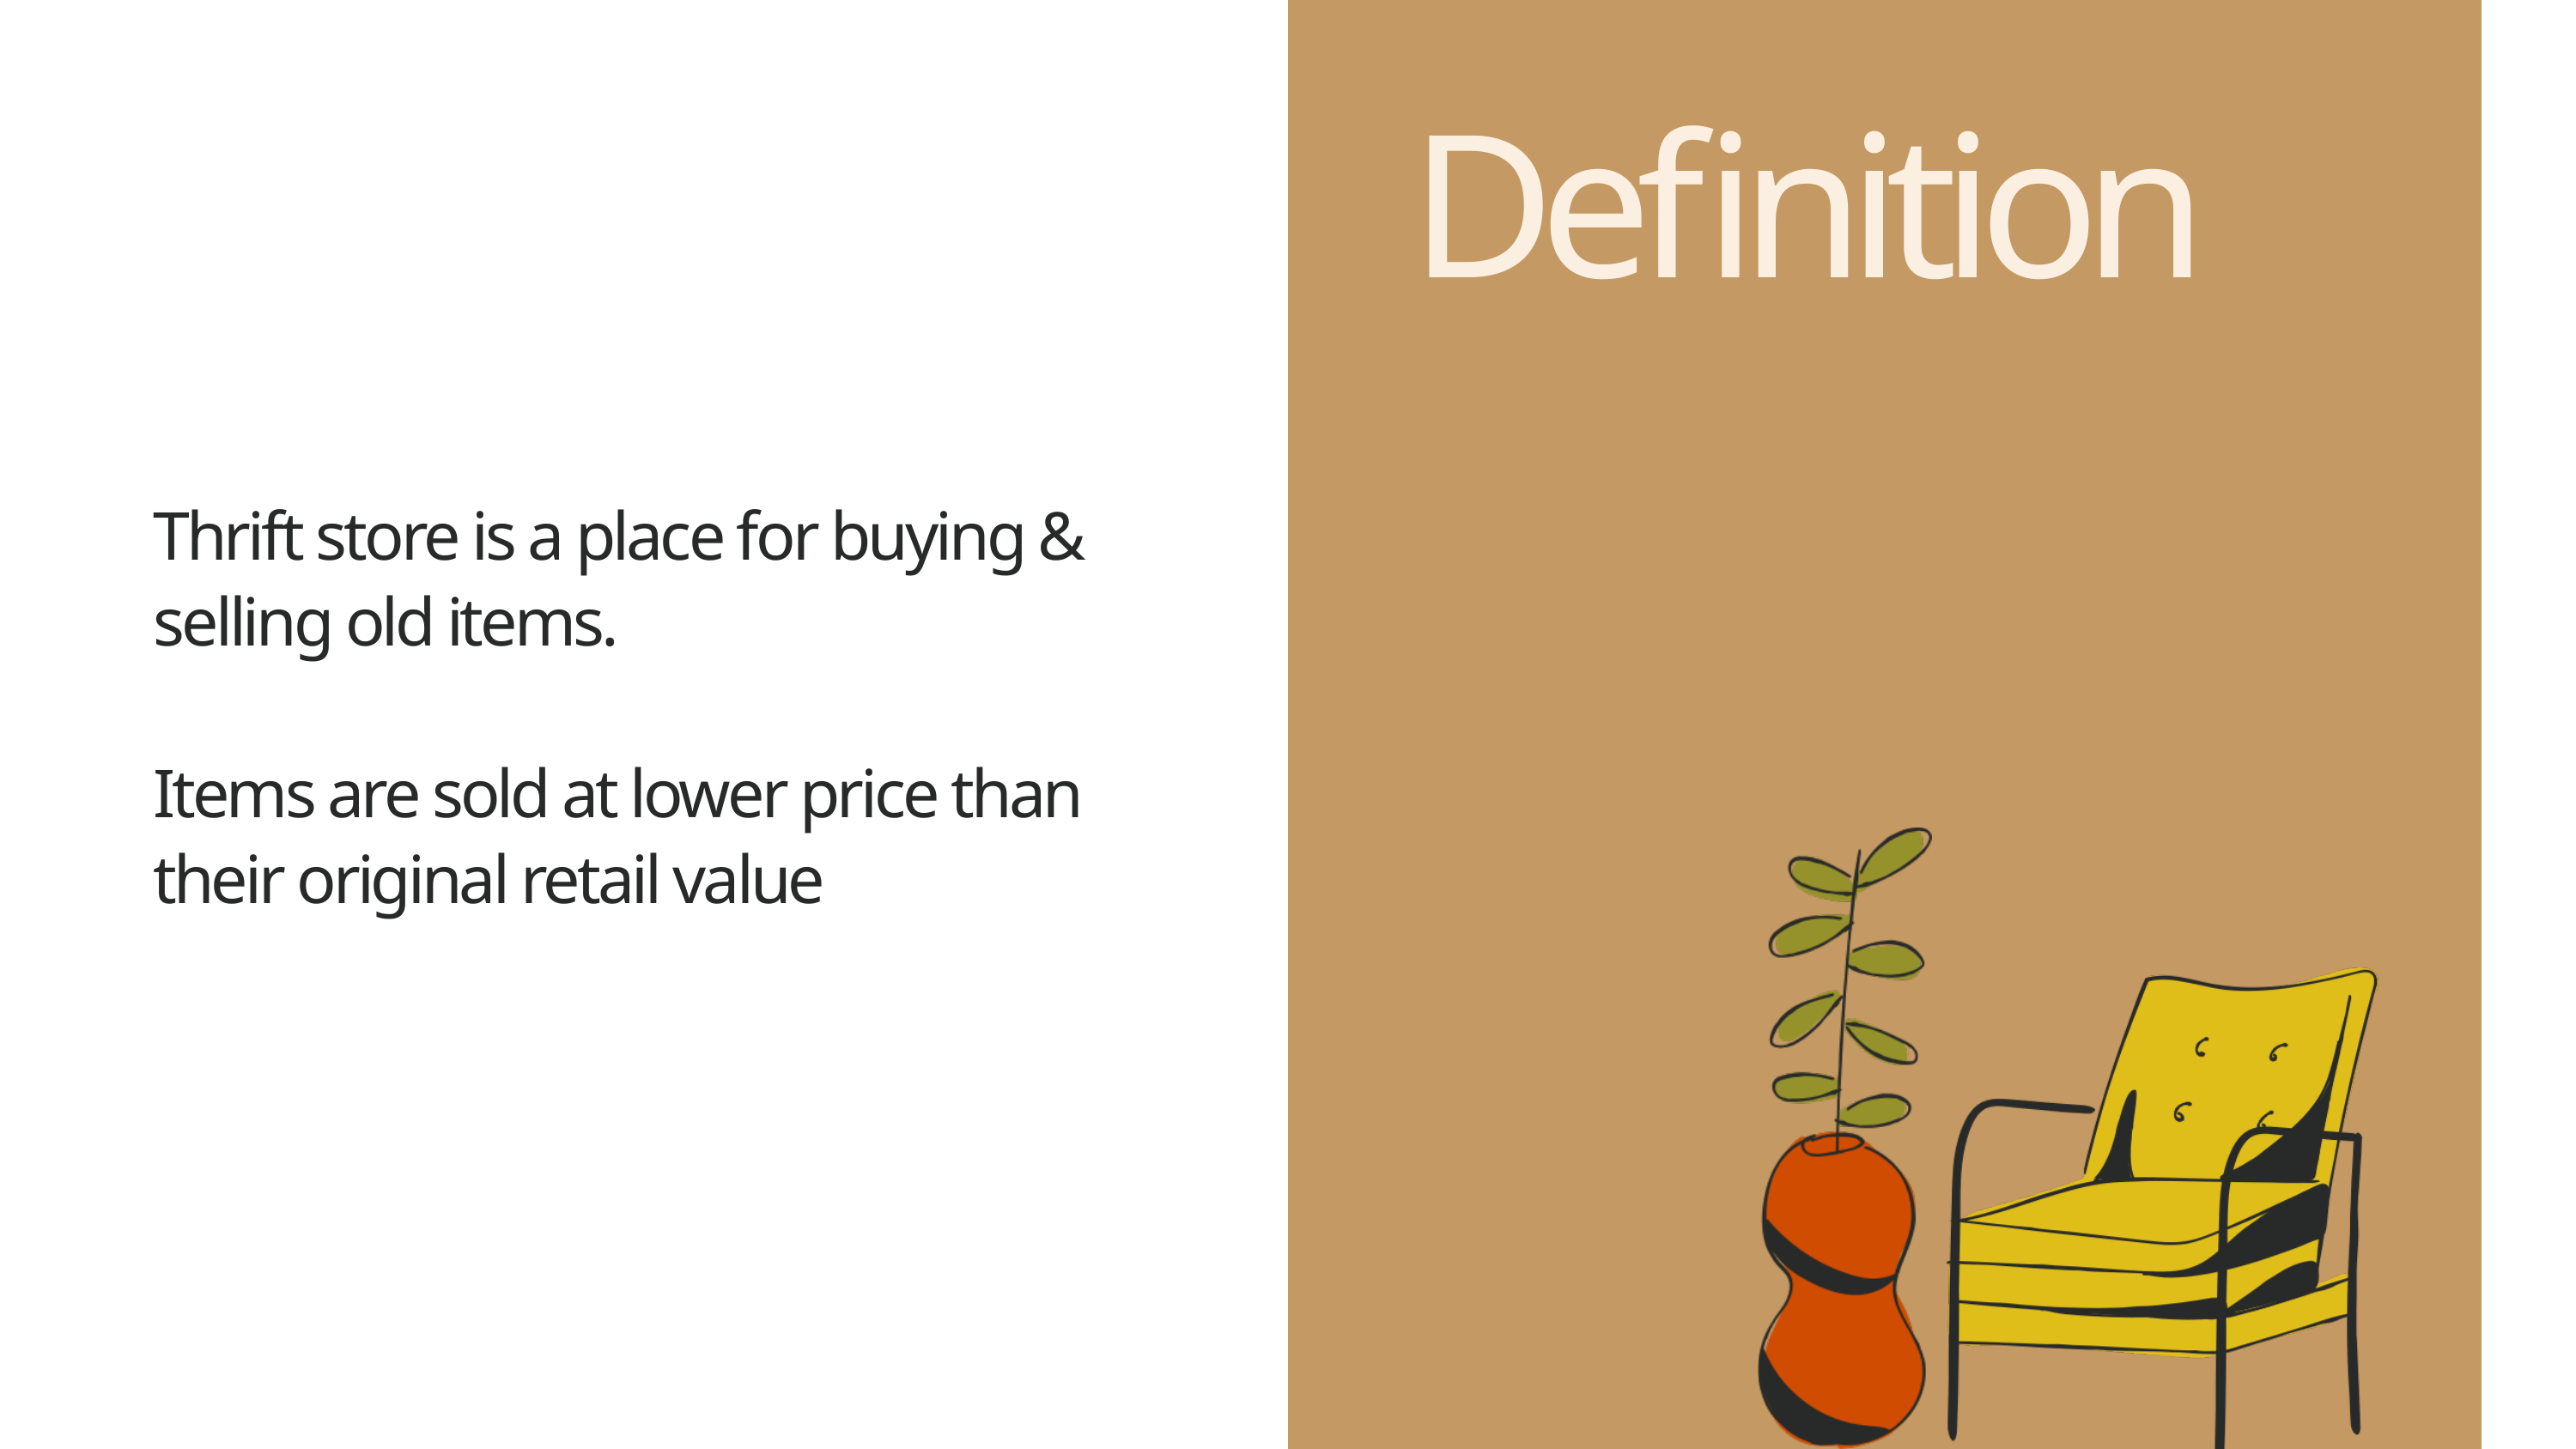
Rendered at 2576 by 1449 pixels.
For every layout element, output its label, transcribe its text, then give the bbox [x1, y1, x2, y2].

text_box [1287, 0, 2482, 1449]
text_box Thrift store is a place for buying & selling old items. Items are sold at lower price than their original retail value [153, 487, 1181, 1003]
